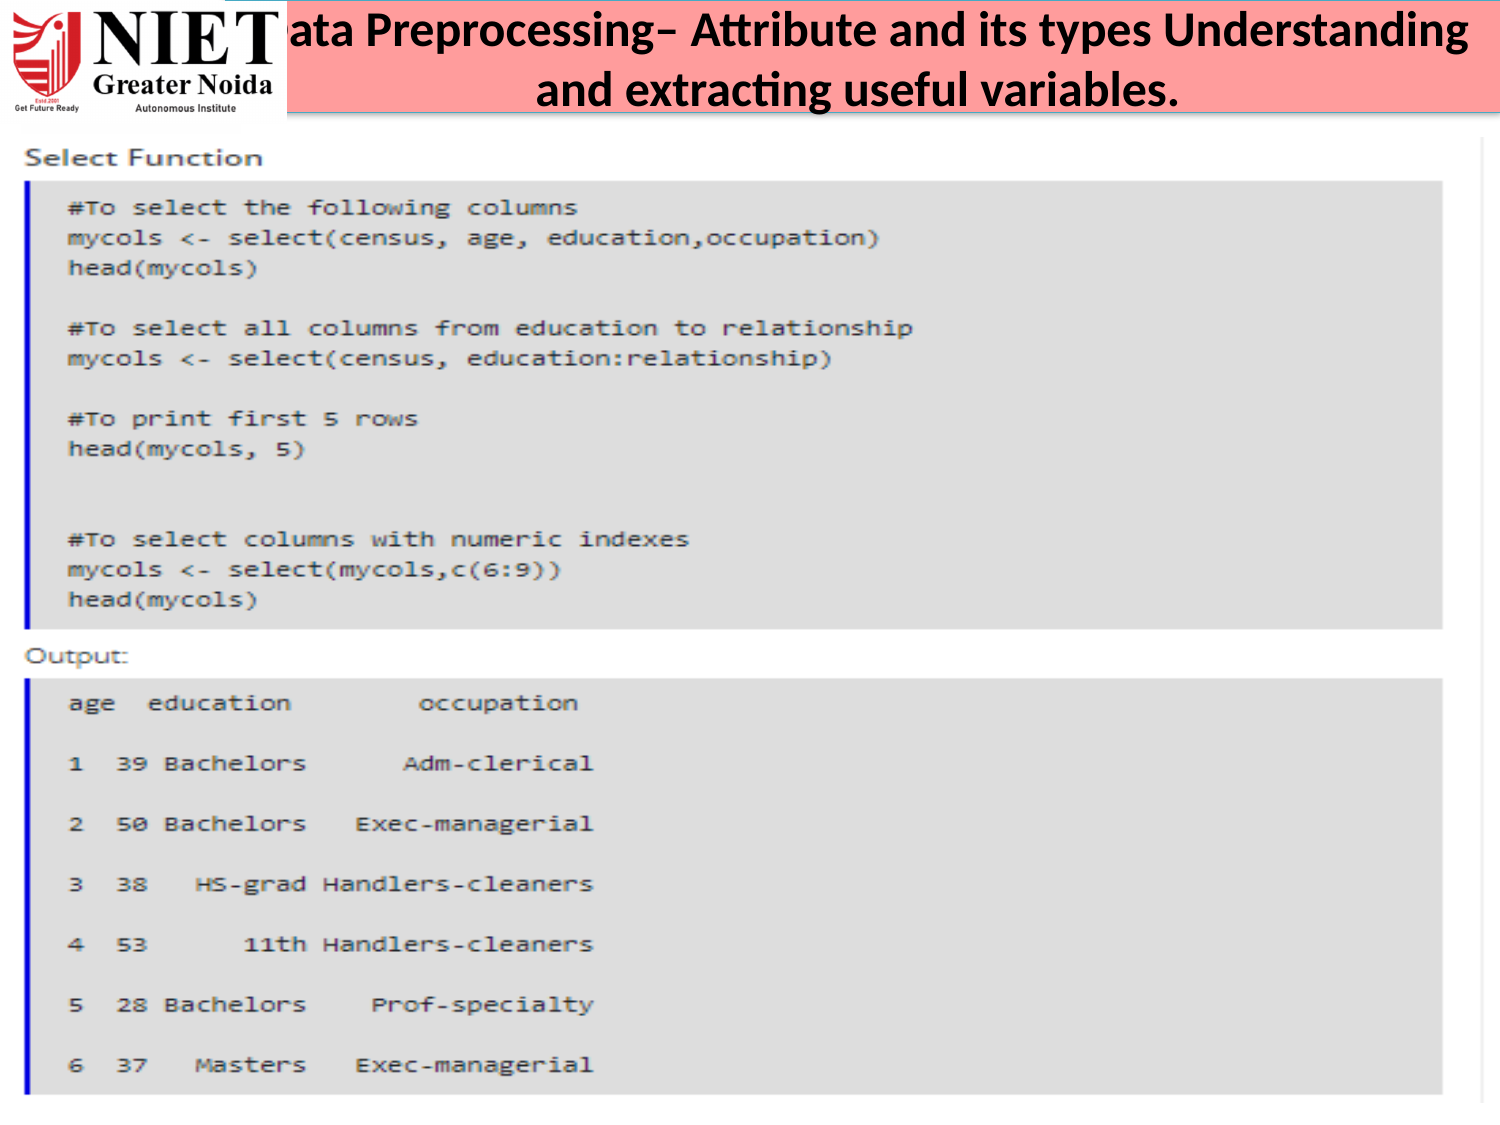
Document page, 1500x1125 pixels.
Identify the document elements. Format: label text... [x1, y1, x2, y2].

text_box Data Preprocessing– Attribute and its types Understanding and extracting useful variables. [288, 0, 1500, 113]
picture [0, 137, 1488, 1103]
picture [0, 0, 288, 134]
